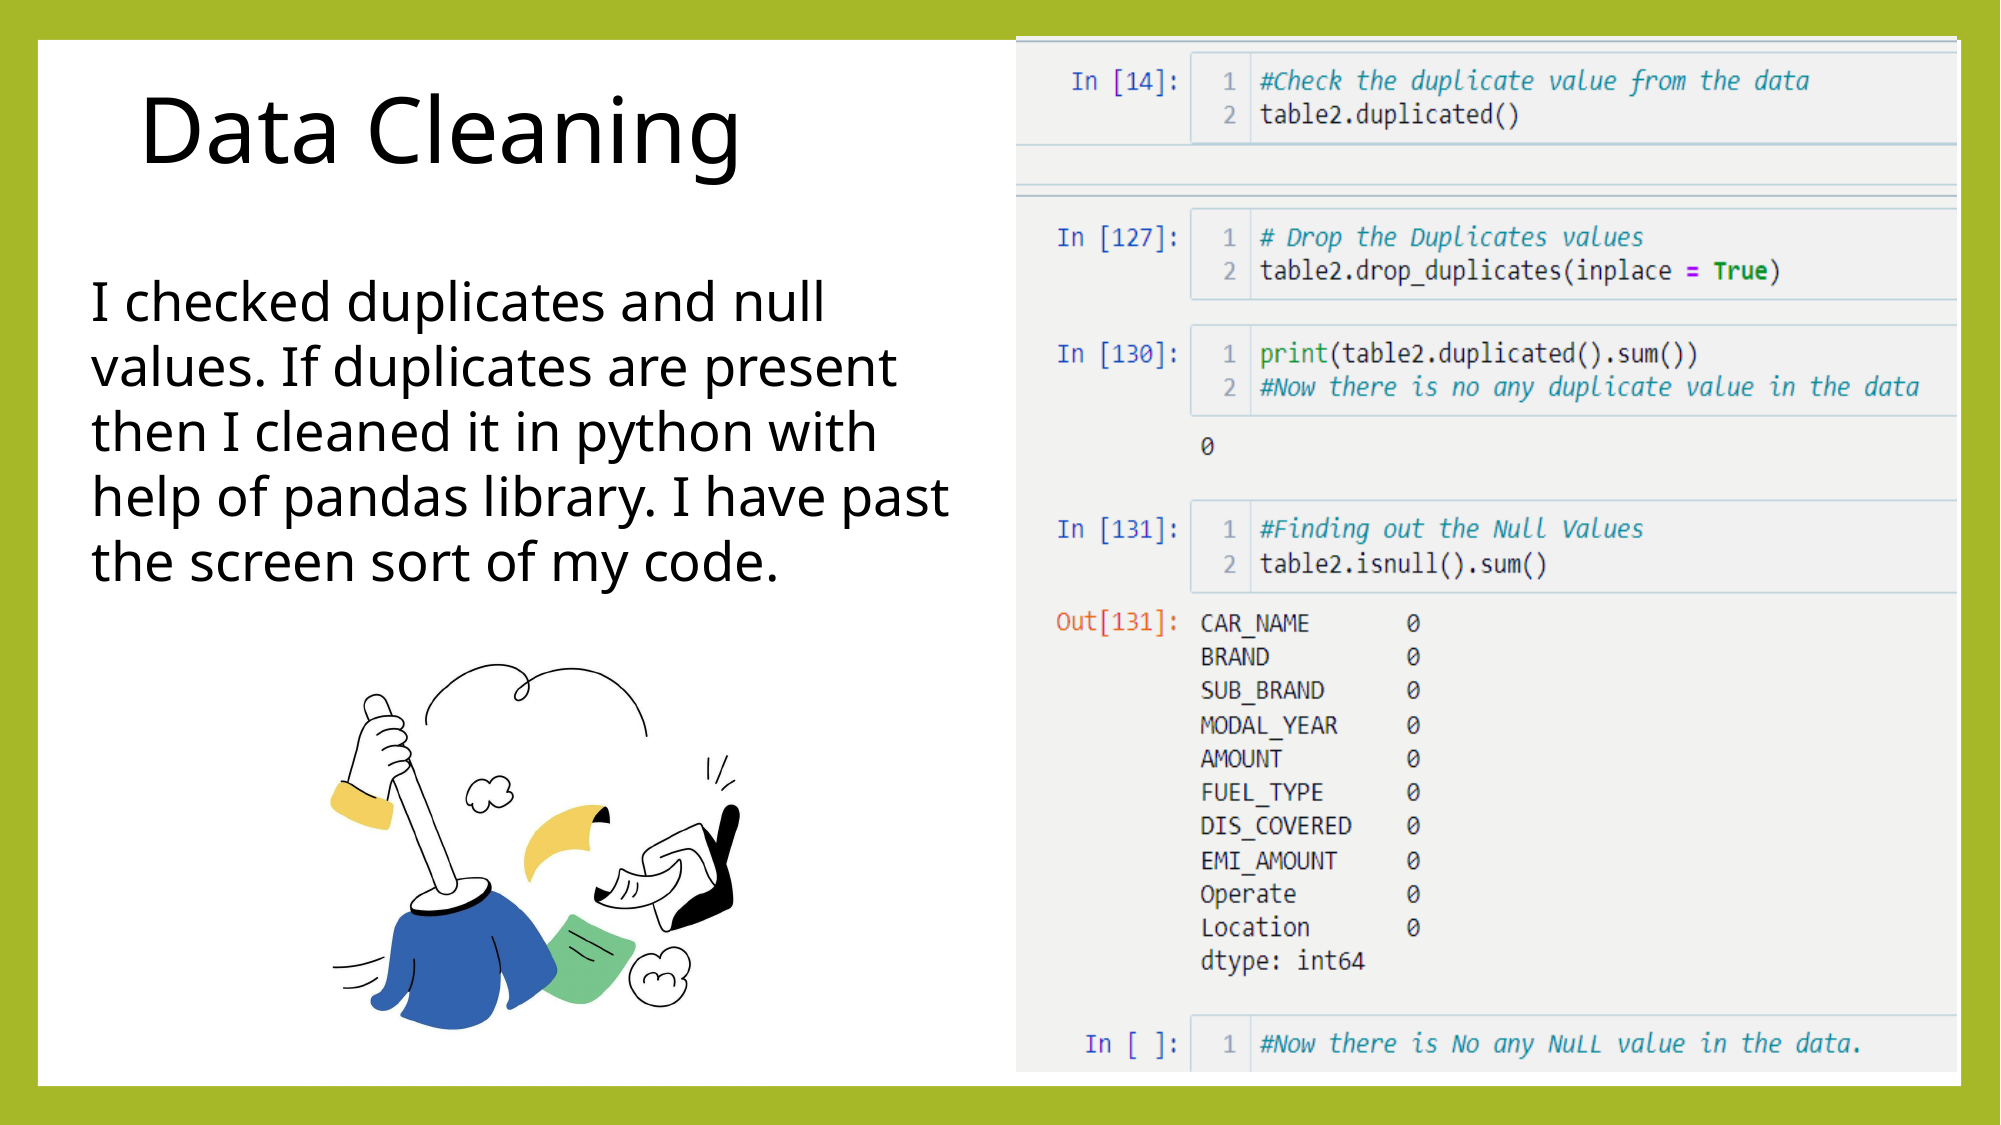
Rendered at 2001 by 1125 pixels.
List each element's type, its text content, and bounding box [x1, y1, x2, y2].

text_box I checked duplicates and null values. If duplicates are present then I cleaned it in python with help of pandas library. I have past the screen sort of my code. [76, 260, 972, 600]
picture [1015, 36, 1958, 1073]
text_box Data Cleaning [116, 64, 864, 189]
picture [297, 609, 773, 1085]
